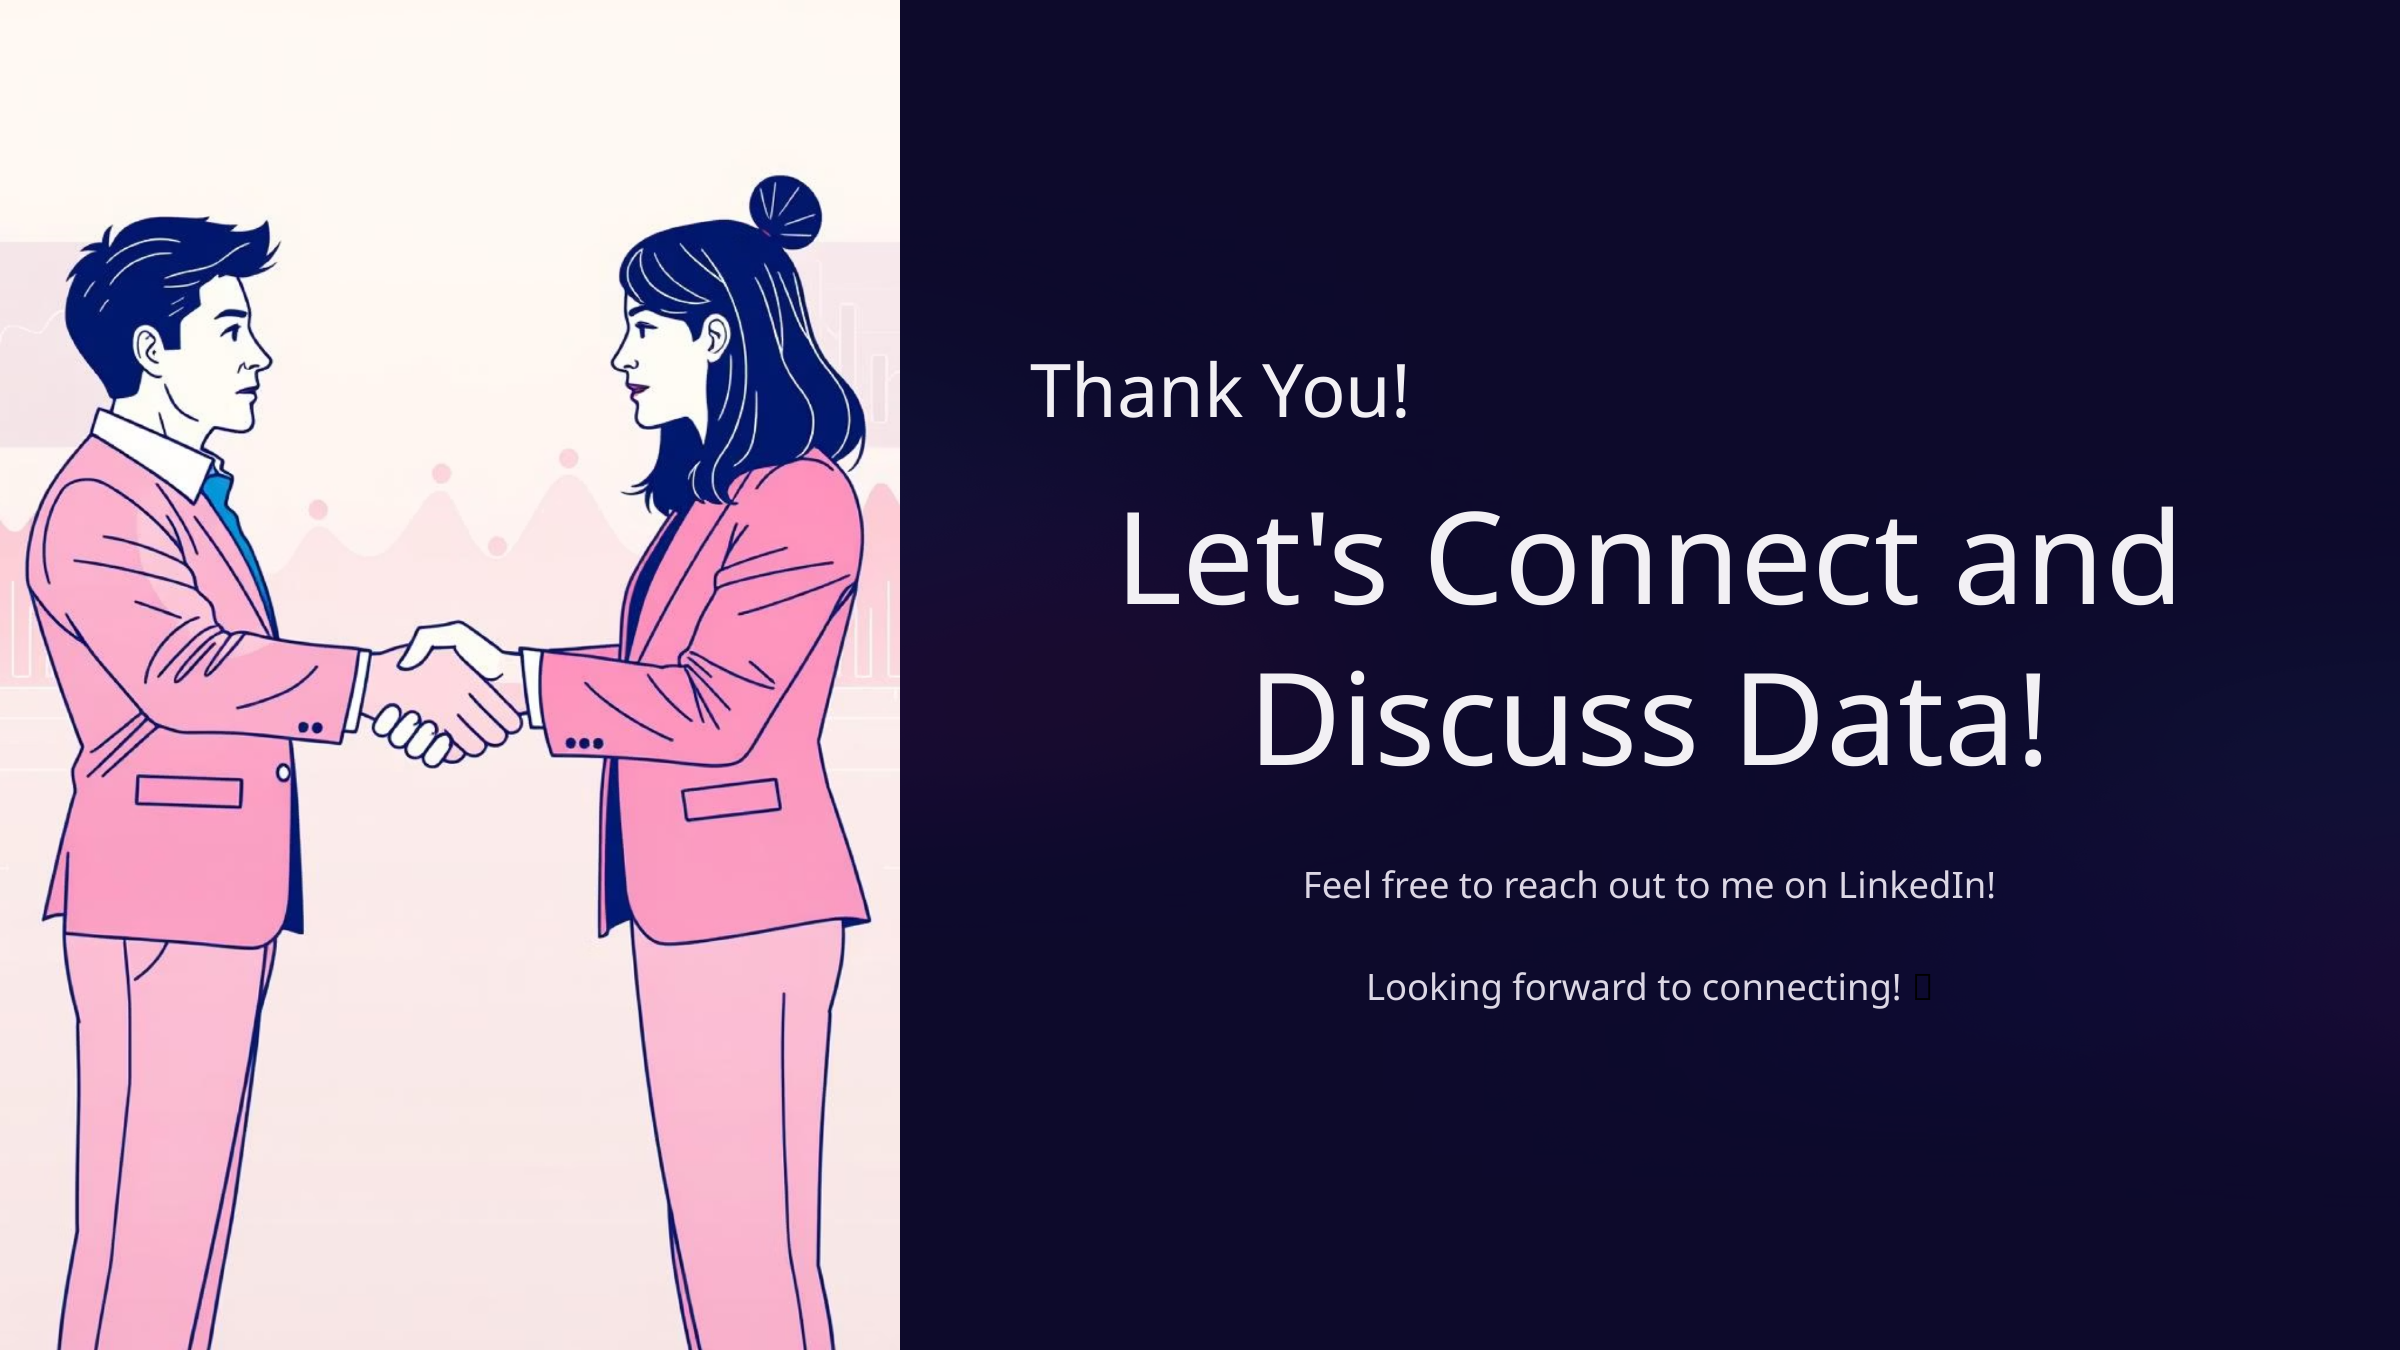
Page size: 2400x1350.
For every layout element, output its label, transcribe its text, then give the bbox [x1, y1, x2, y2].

text_box Let's Connect and Discuss Data! [1030, 470, 2270, 791]
picture [0, 0, 900, 1350]
text_box Thank You! [1030, 339, 1775, 433]
text_box Feel free to reach out to me on LinkedIn! [1030, 846, 2270, 907]
text_box Looking forward to connecting! 🚀 [1030, 948, 2270, 1011]
